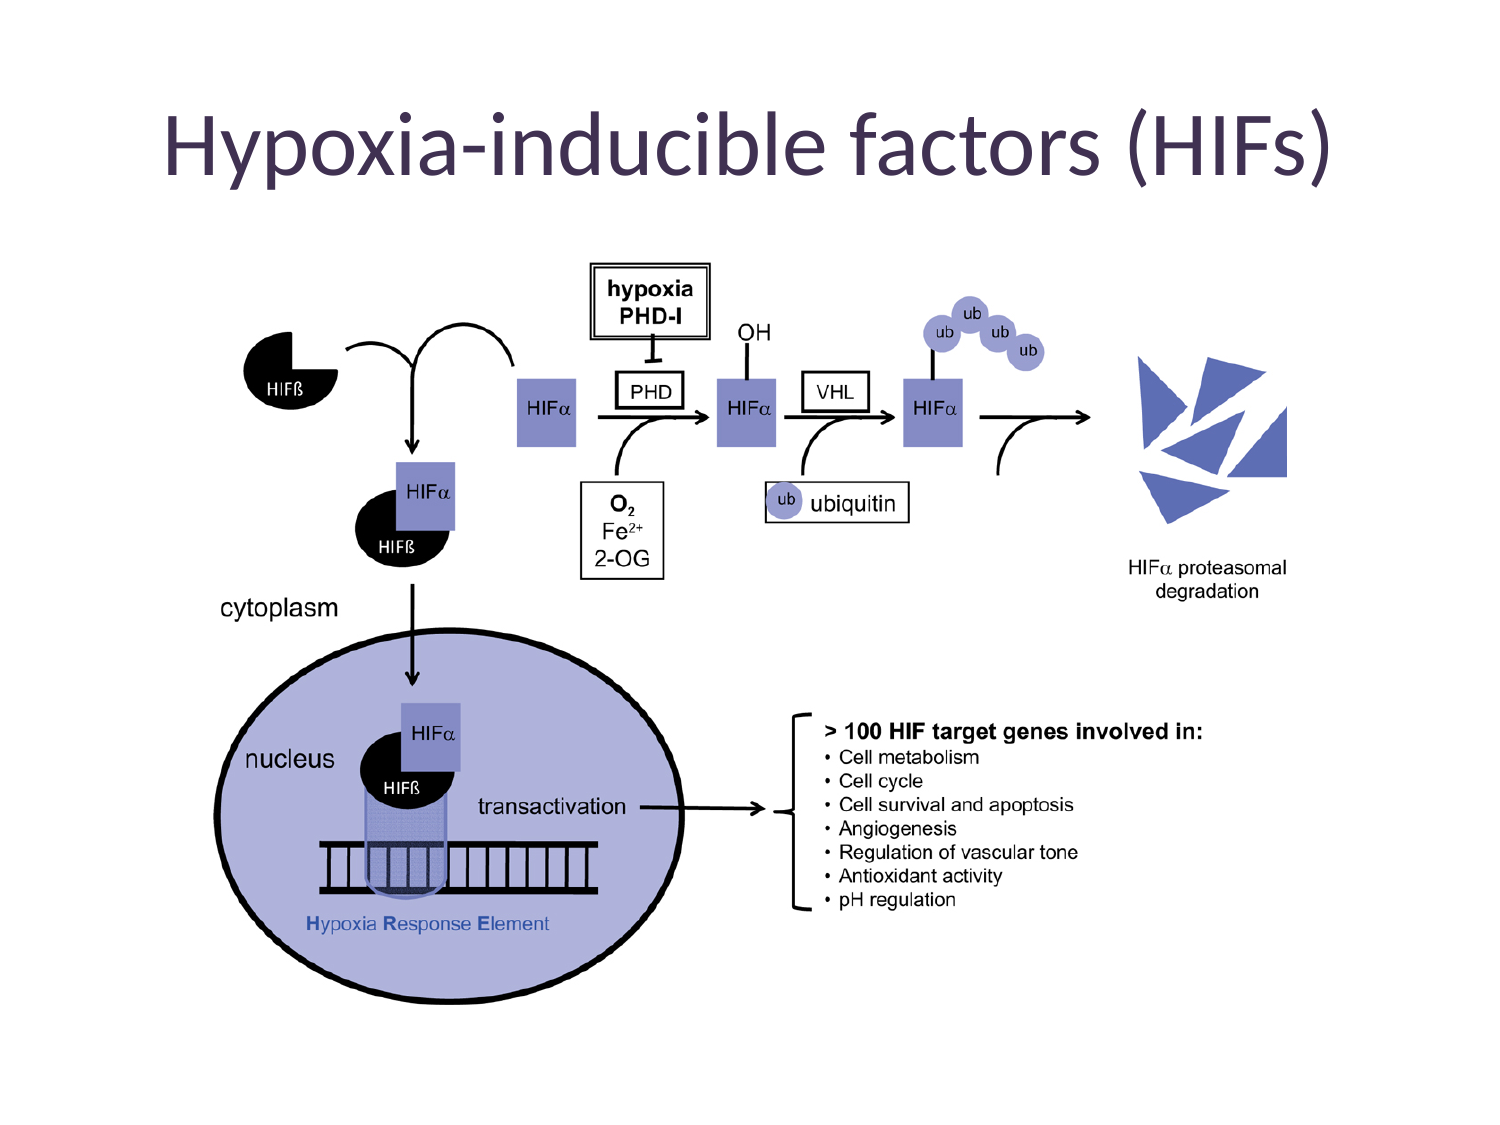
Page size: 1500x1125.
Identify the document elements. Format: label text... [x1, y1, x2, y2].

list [213, 262, 1287, 1006]
title Hypoxia-inducible factors (HIFs) [75, 45, 1425, 233]
